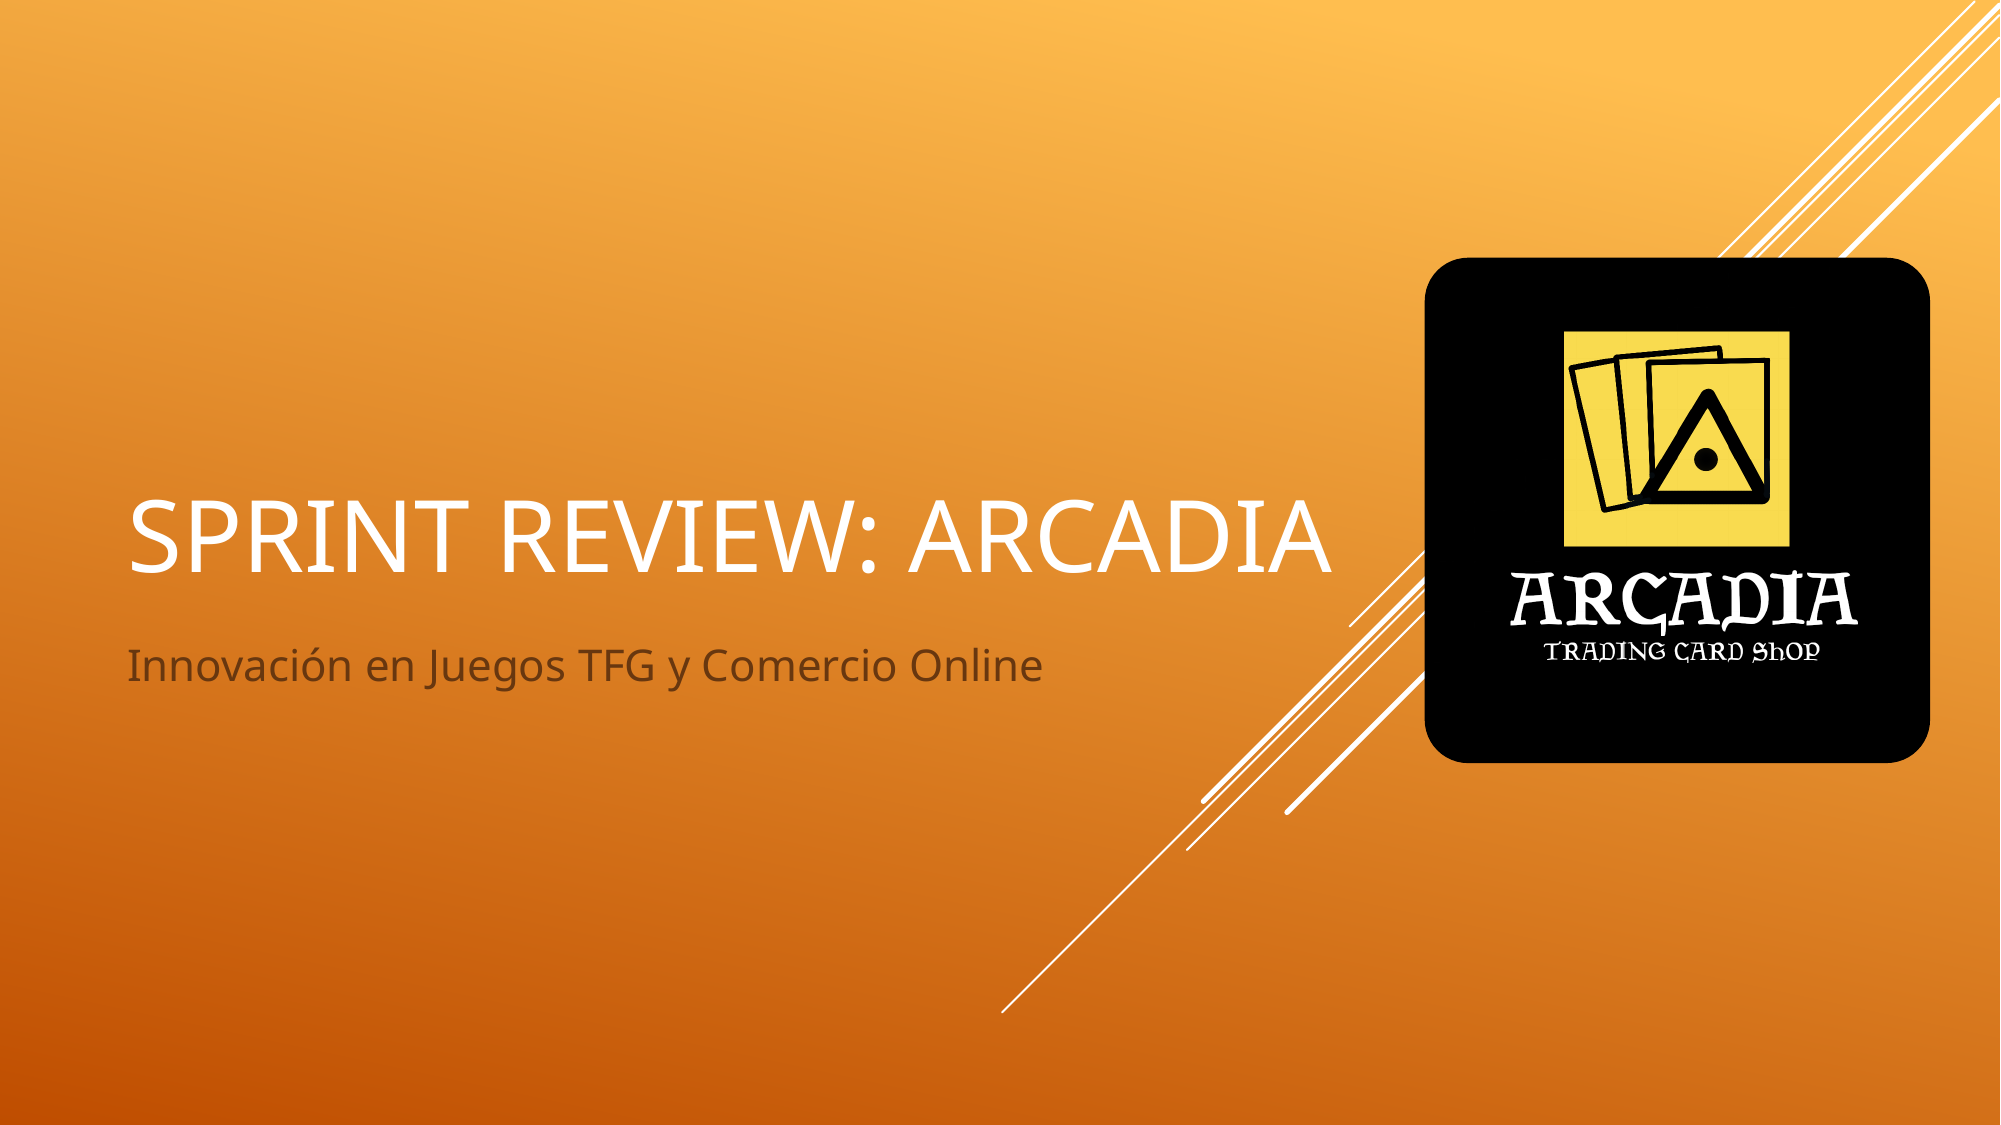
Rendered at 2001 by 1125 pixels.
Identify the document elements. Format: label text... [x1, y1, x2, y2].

picture [1424, 257, 1931, 764]
subtitle Innovación en Juegos TFG y Comercio Online [112, 630, 1163, 950]
title Sprint review: Arcadia [112, 112, 1425, 600]
